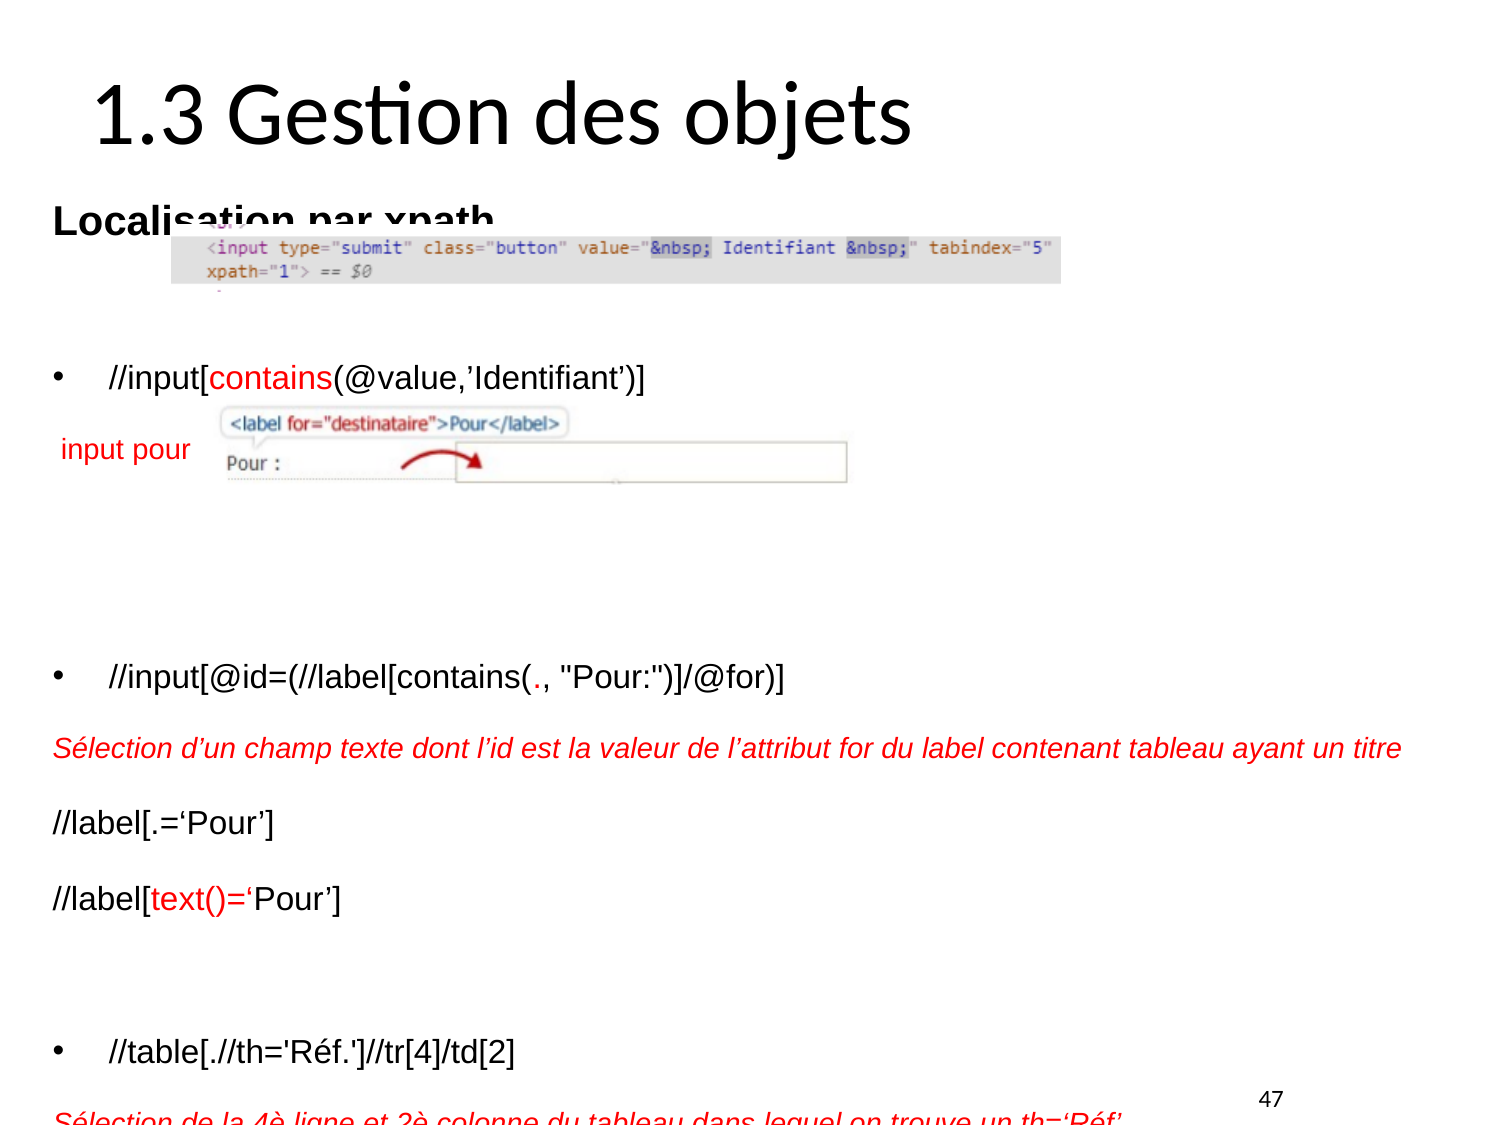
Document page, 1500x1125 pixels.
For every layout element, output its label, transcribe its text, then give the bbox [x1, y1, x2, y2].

picture [170, 223, 1061, 292]
picture [194, 400, 877, 500]
list Localisation par xpath //input[contains(@value,’Identifiant’)] input pour lequel l’attribut value contient ‘Identifiant’ //input[@id=(//label[contains(., "Pour:")]/@for)] Sélection d’un champ texte dont l’id est la valeur de l’attribut for du label contenant tableau ayant un titre //label[.=‘Pour’] //label[text()=‘Pour’] //table[.//th='Réf.']//tr[4]/td[2] Sélection de la 4è ligne et 2è colonne du tableau dans lequel on trouve un th=‘Réf’ [37, 160, 1463, 587]
text_box 1.3 Gestion des objets [74, 45, 1425, 233]
slide_number 47 [1128, 1065, 1300, 1125]
